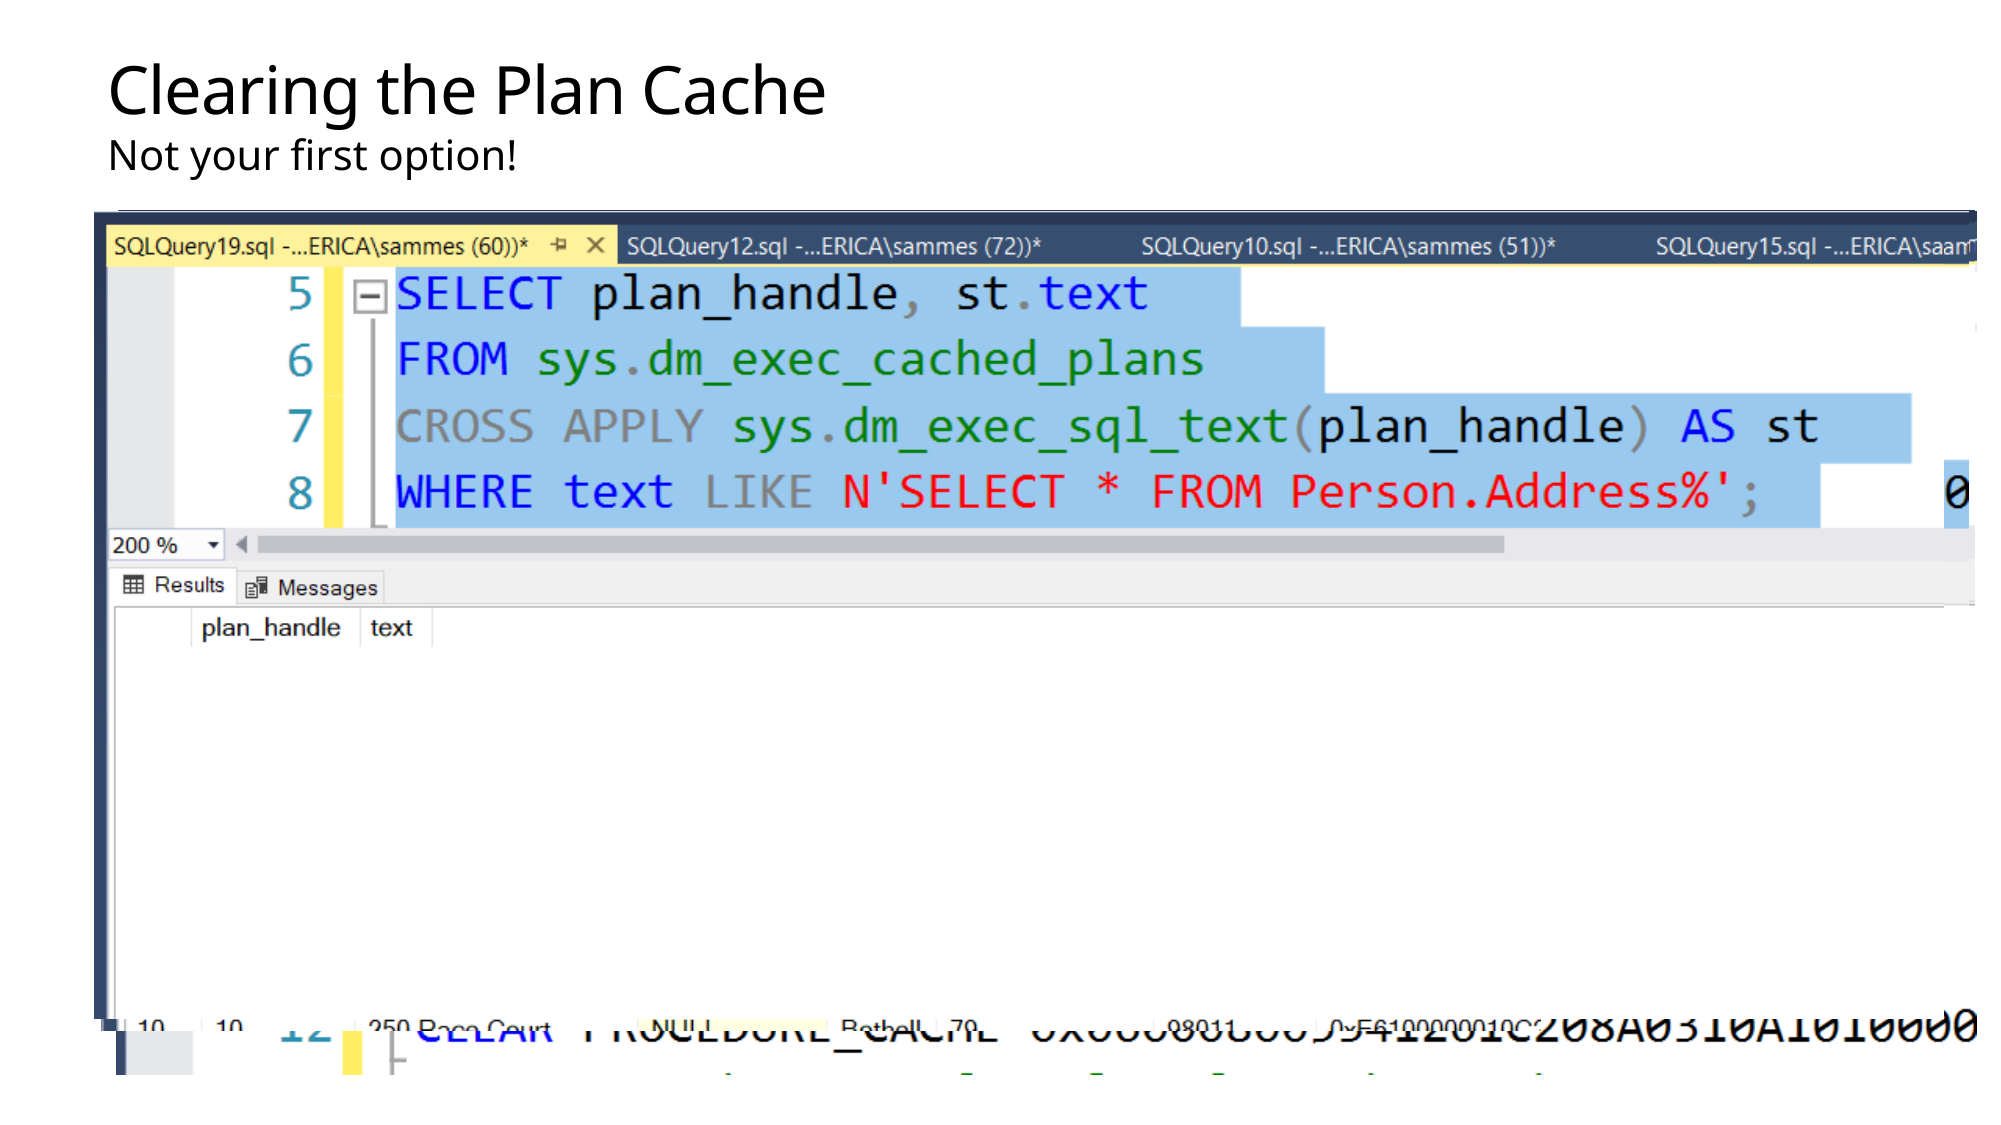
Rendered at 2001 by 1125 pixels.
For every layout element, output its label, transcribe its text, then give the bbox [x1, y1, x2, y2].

title Clearing the Plan Cache [107, 52, 1893, 128]
picture [94, 210, 1977, 1075]
subtitle Not your first option! [107, 128, 1893, 205]
